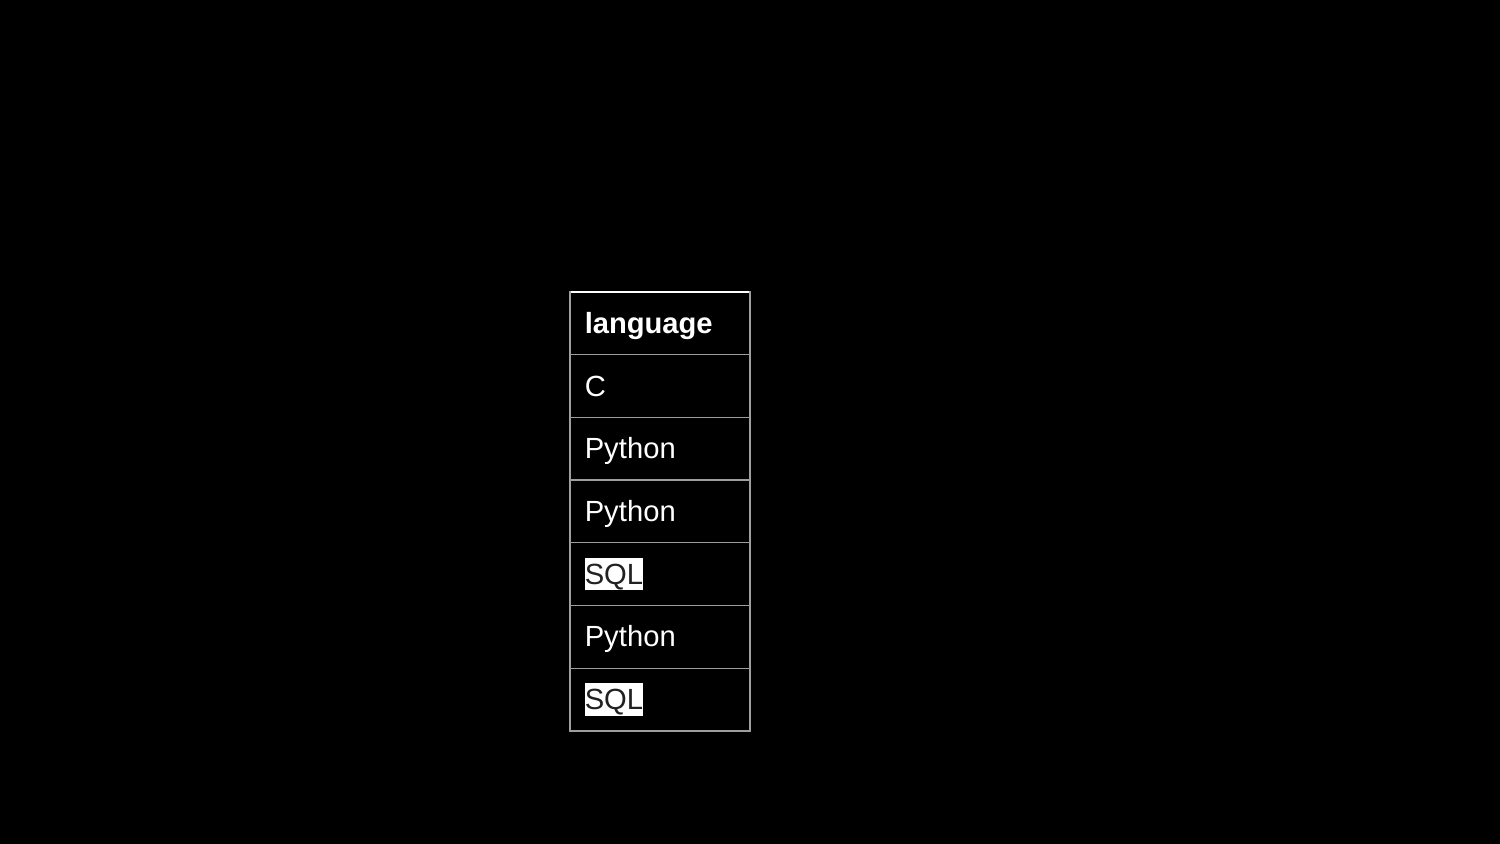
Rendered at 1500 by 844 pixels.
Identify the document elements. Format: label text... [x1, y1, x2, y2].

table_cell SQL [571, 669, 749, 730]
table_cell Python [571, 418, 749, 479]
table_cell Python [571, 606, 749, 668]
table_header language [571, 293, 749, 354]
table_cell Python [571, 481, 749, 542]
table_cell SQL [571, 543, 749, 605]
table_cell C [571, 355, 749, 417]
